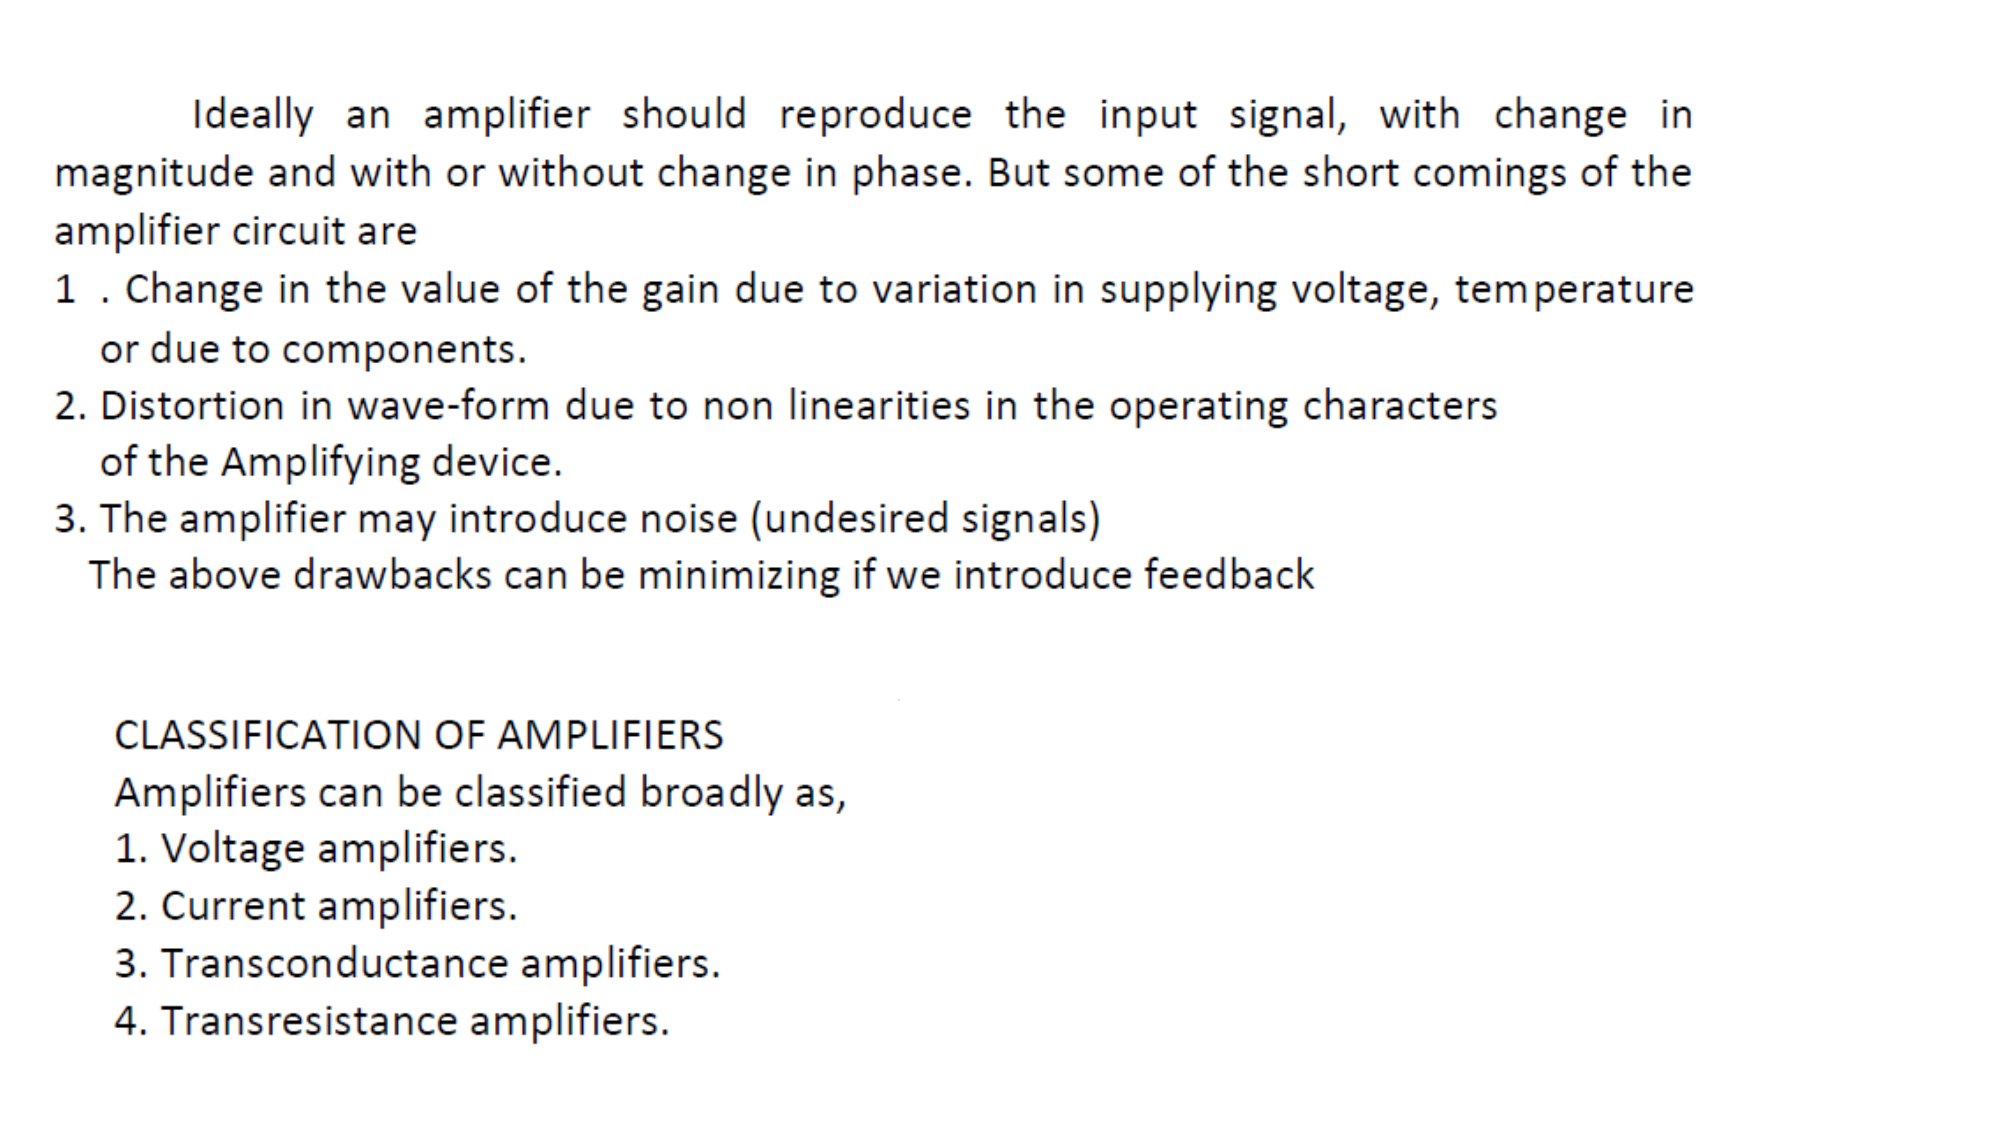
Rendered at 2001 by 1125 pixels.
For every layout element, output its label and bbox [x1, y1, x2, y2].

picture [34, 699, 900, 1080]
picture [0, 93, 1800, 604]
